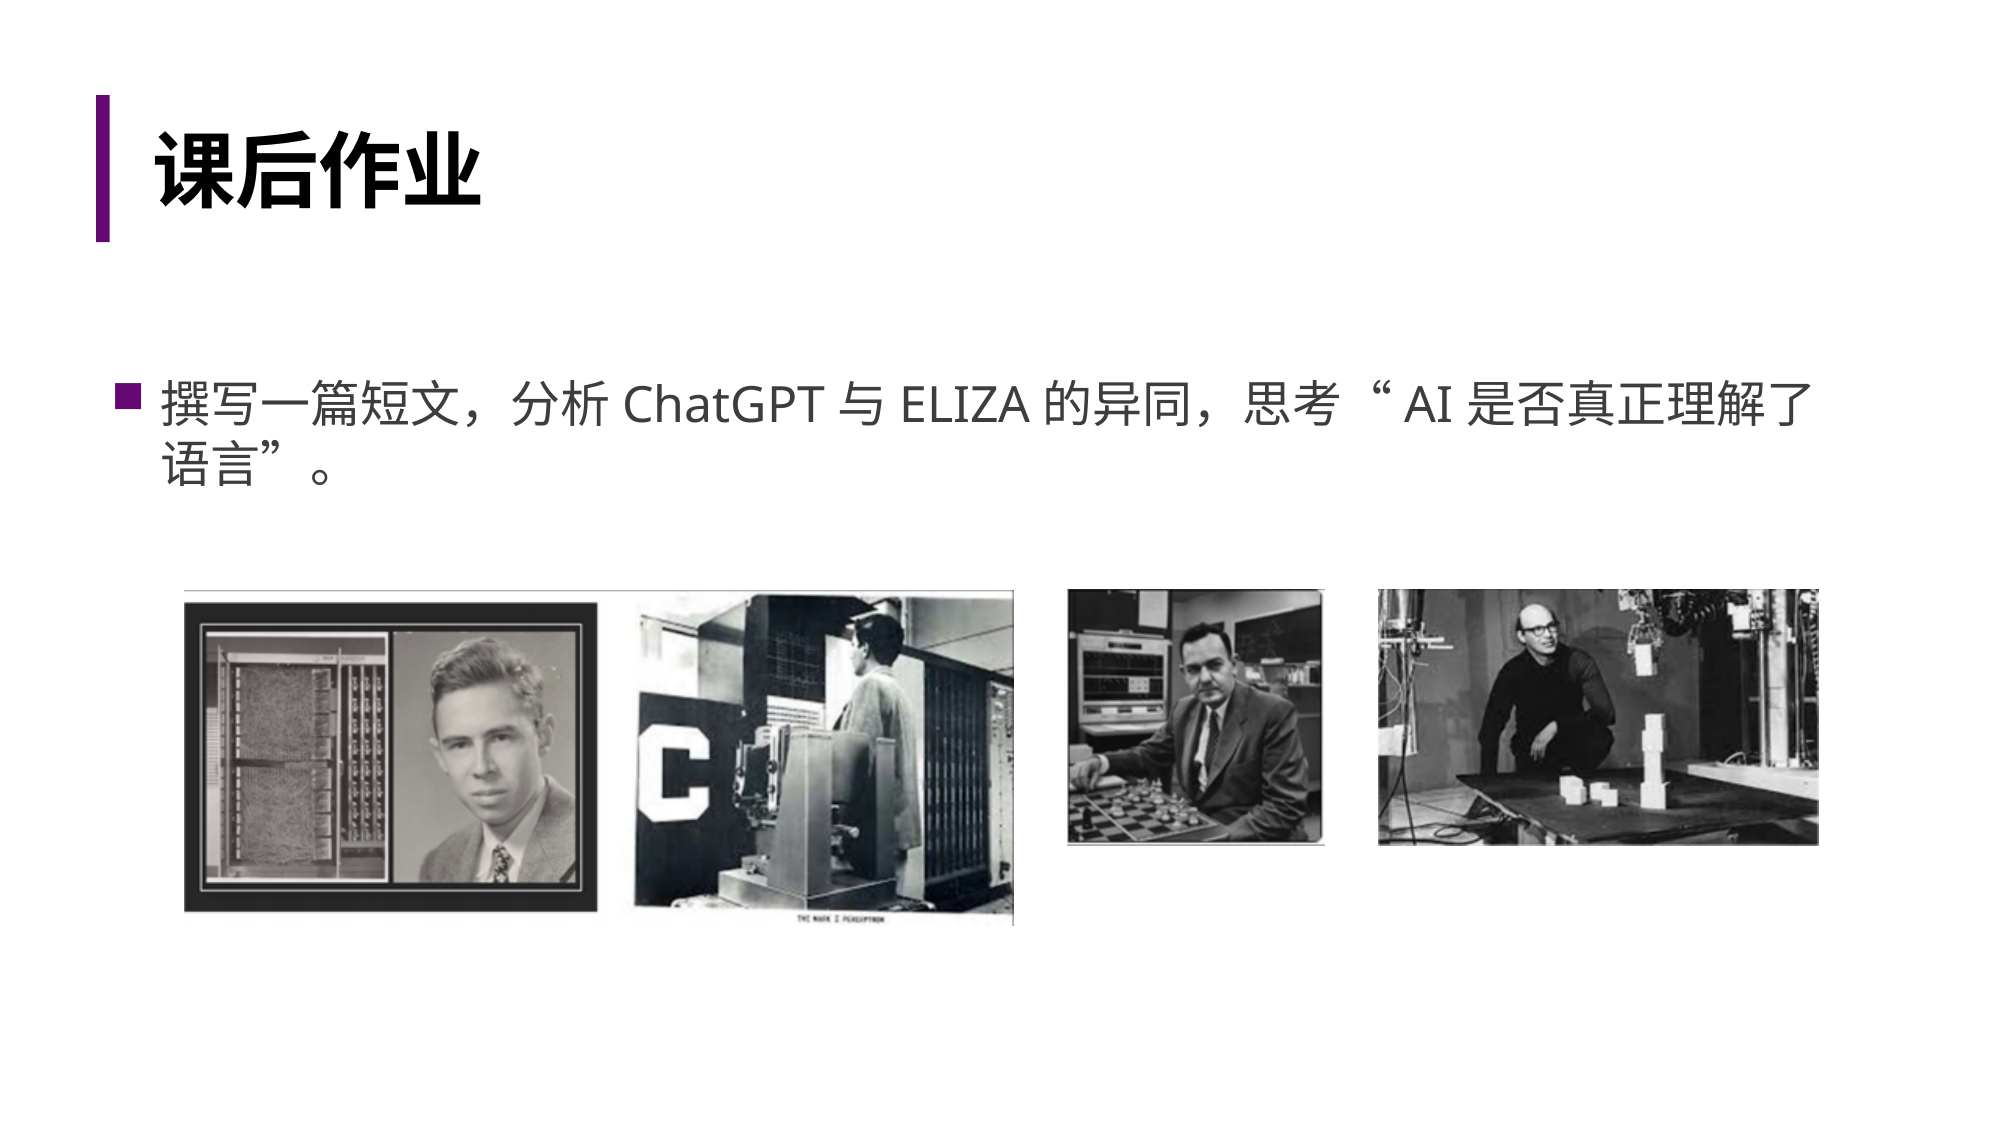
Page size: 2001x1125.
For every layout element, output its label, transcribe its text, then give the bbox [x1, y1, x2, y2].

title 课后作业 [137, 59, 1863, 278]
list 撰写一篇短文，分析ChatGPT与ELIZA的异同，思考“AI是否真正理解了语言”。 [95, 365, 1863, 528]
picture [1066, 589, 1326, 846]
picture [184, 590, 1014, 926]
picture [1377, 589, 1820, 846]
